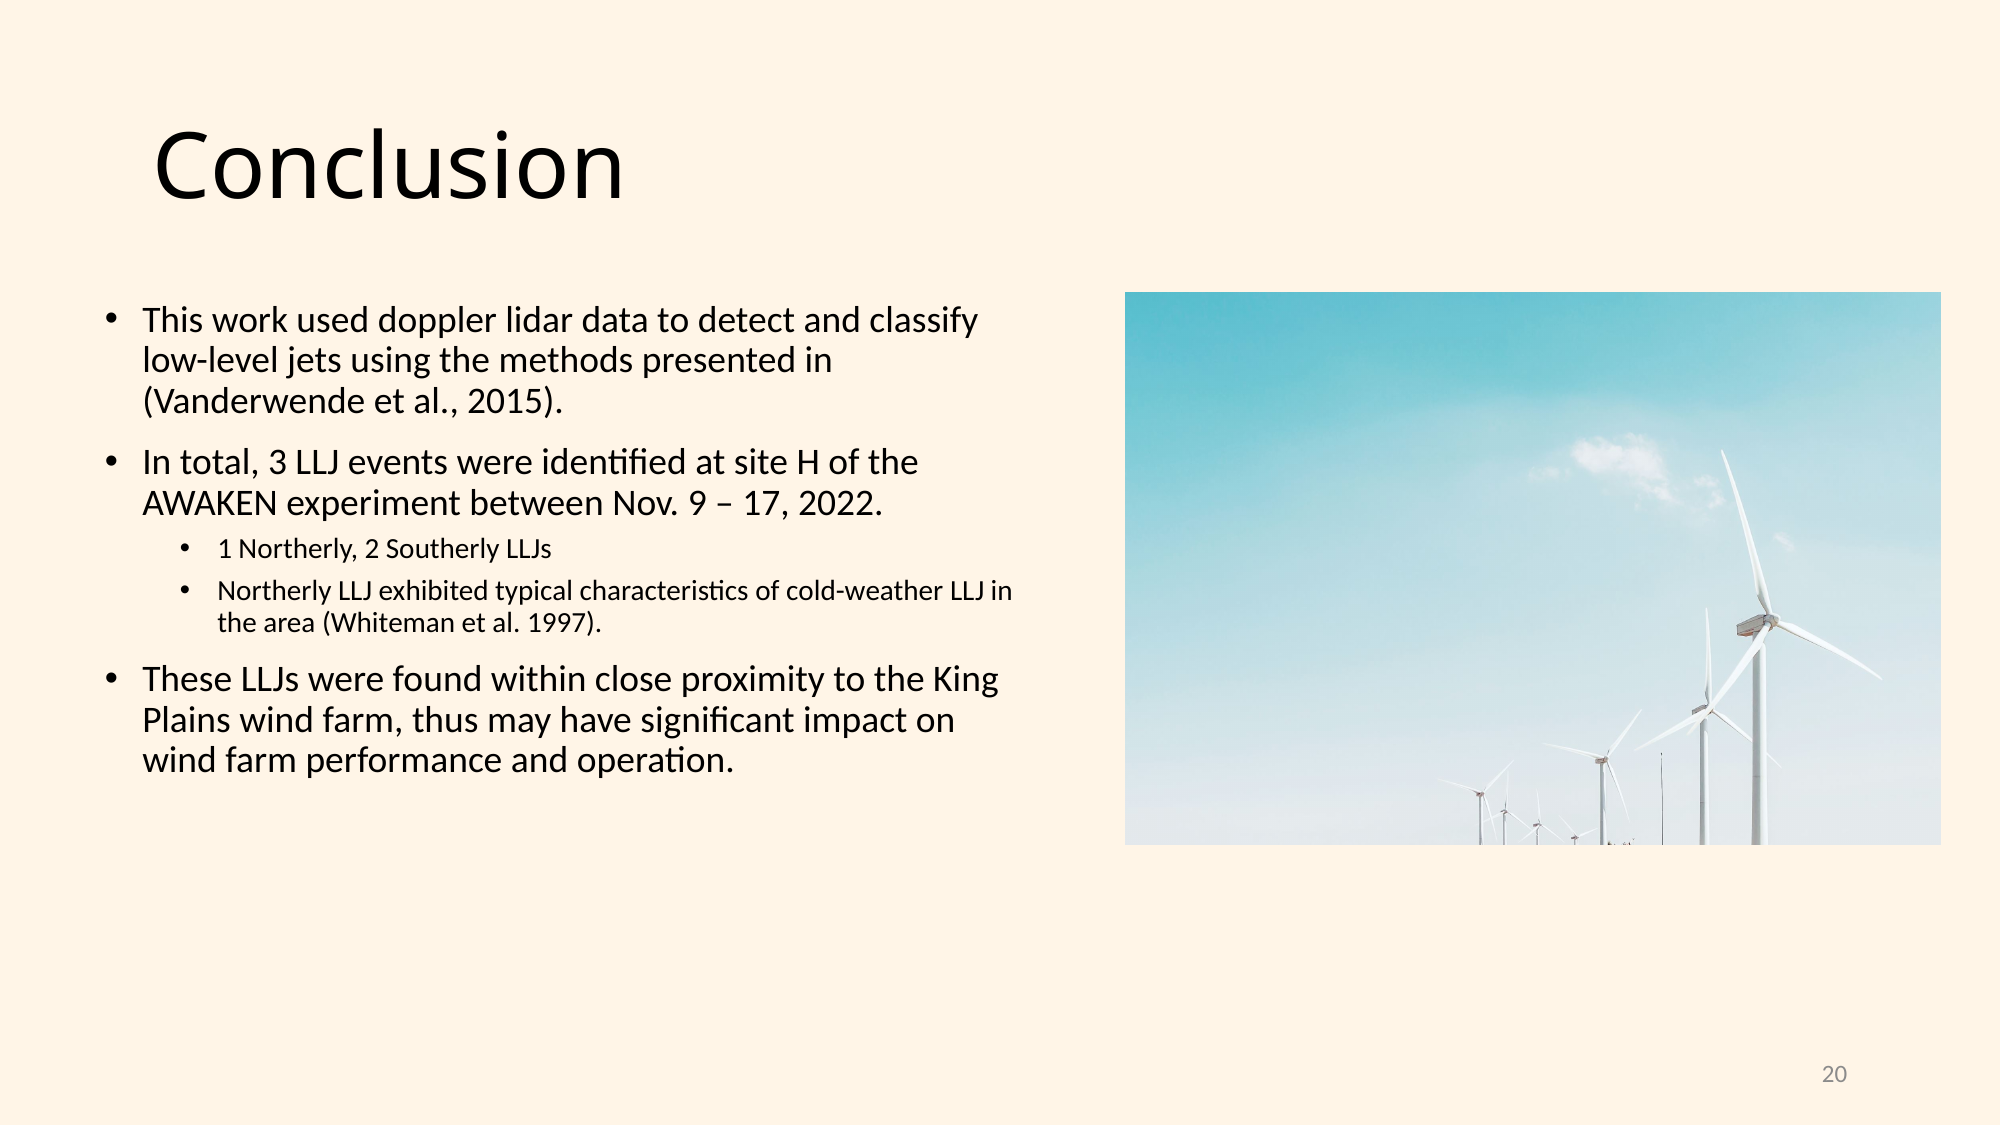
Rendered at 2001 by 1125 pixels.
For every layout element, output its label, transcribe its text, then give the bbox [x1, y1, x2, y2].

picture [1125, 292, 1941, 845]
slide_number 20 [1412, 1042, 1863, 1103]
title Conclusion [137, 59, 1863, 278]
list This work used doppler lidar data to detect and classify low-level jets using the methods presented in (Vanderwende et al., 2015). In total, 3 LLJ events were identified at site H of the AWAKEN experiment between Nov. 9 – 17, 2022. 1 Northerly, 2 Southerly LLJs Northerly LLJ exhibited typical characteristics of cold-weather LLJ in the area (Whiteman et al. 1997). These LLJs were found within close proximity to the King Plains wind farm, thus may have significant impact on wind farm performance and operation. [89, 292, 1047, 1007]
